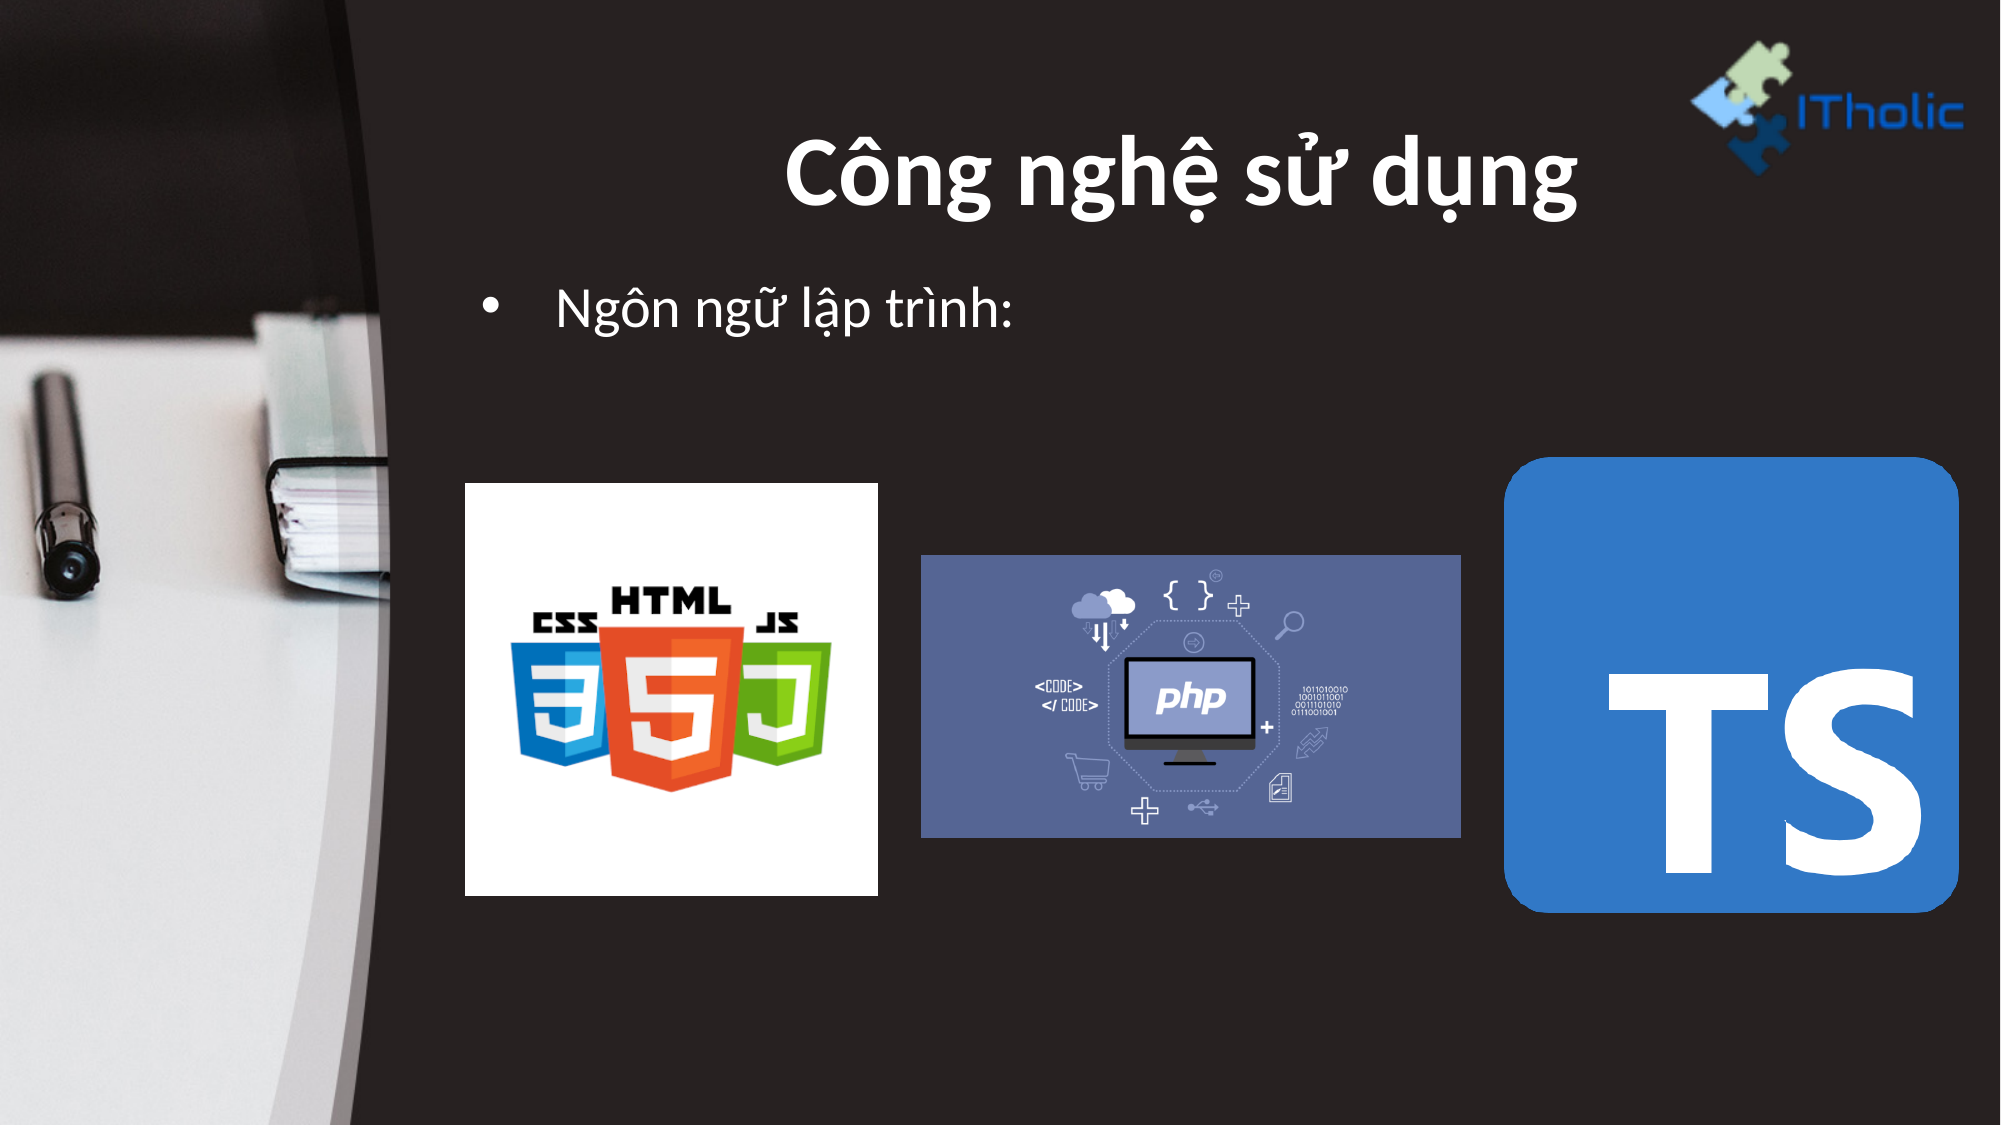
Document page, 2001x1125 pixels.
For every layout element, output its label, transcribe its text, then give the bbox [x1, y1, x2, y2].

list Ngôn ngữ lập trình: [465, 261, 1900, 1109]
title Công nghệ sử dụng [465, 82, 1628, 250]
picture [0, 0, 2001, 1125]
